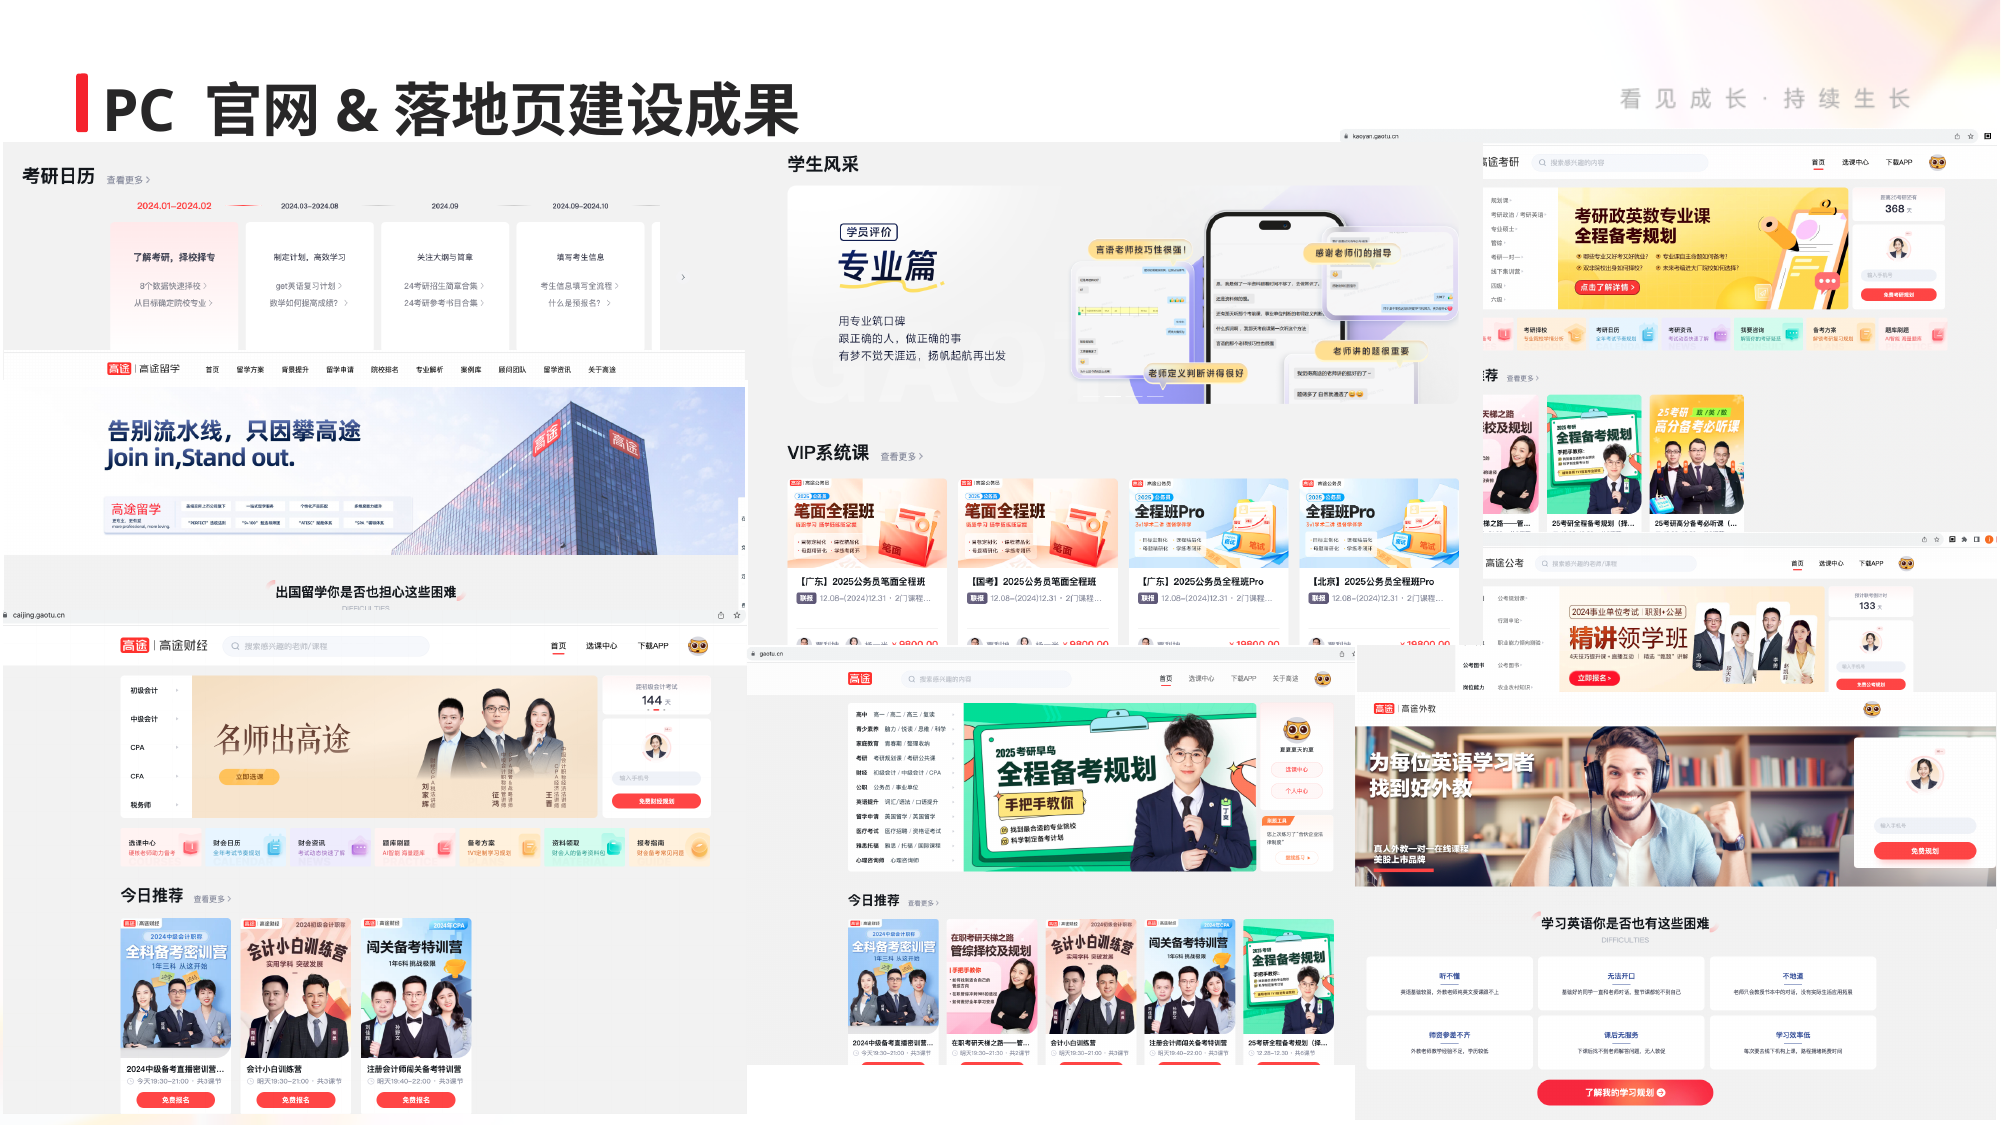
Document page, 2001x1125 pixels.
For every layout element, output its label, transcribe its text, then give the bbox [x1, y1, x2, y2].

text_box PC 官网&落地页建设成果 [87, 65, 816, 142]
picture [0, 0, 2001, 1125]
